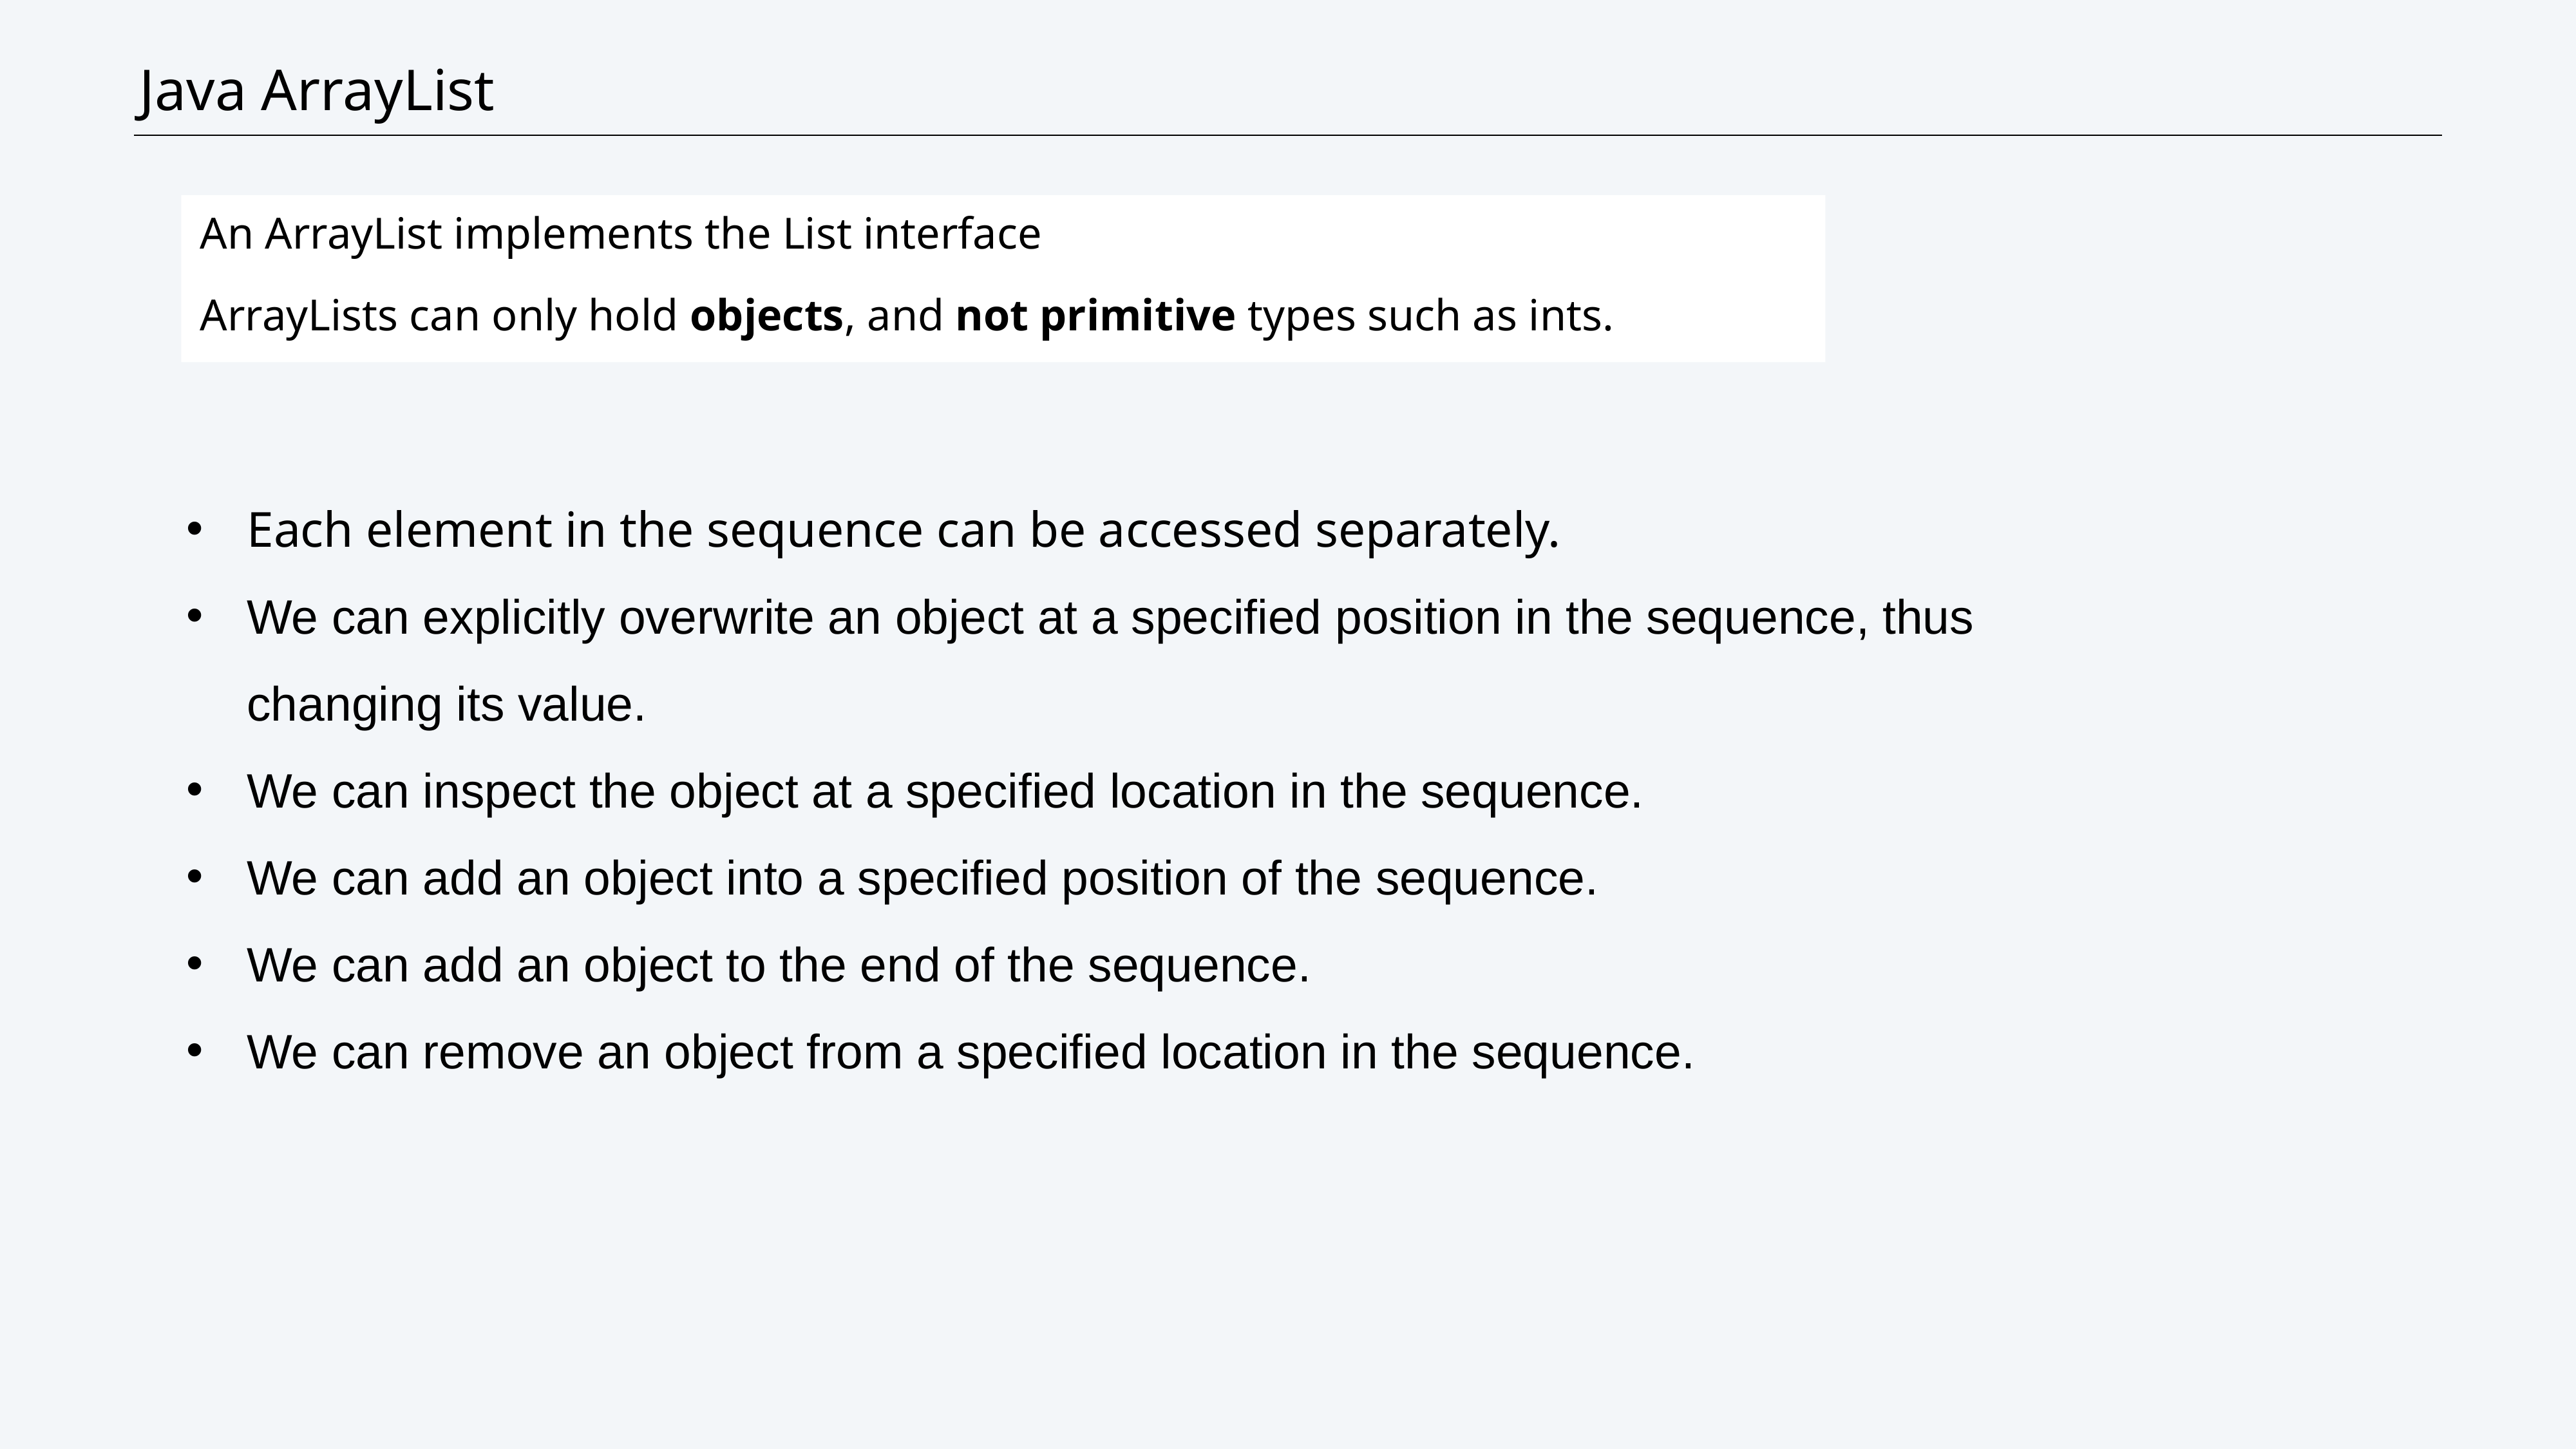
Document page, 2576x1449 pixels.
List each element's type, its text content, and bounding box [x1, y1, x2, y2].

text_box Each element in the sequence can be accessed separately. We can explicitly overwrite an object at a specified position in the sequence, thus changing its value. We can inspect the object at a specified location in the sequence. We can add an object into a specified position of the sequence. We can add an object to the end of the sequence. We can remove an object from a specified location in the sequence. [181, 464, 2103, 1084]
title Java ArrayList [133, 39, 2320, 136]
text_box An ArrayList implements the List interface ArrayLists can only hold objects, and not primitive types such as ints. [181, 194, 1826, 363]
